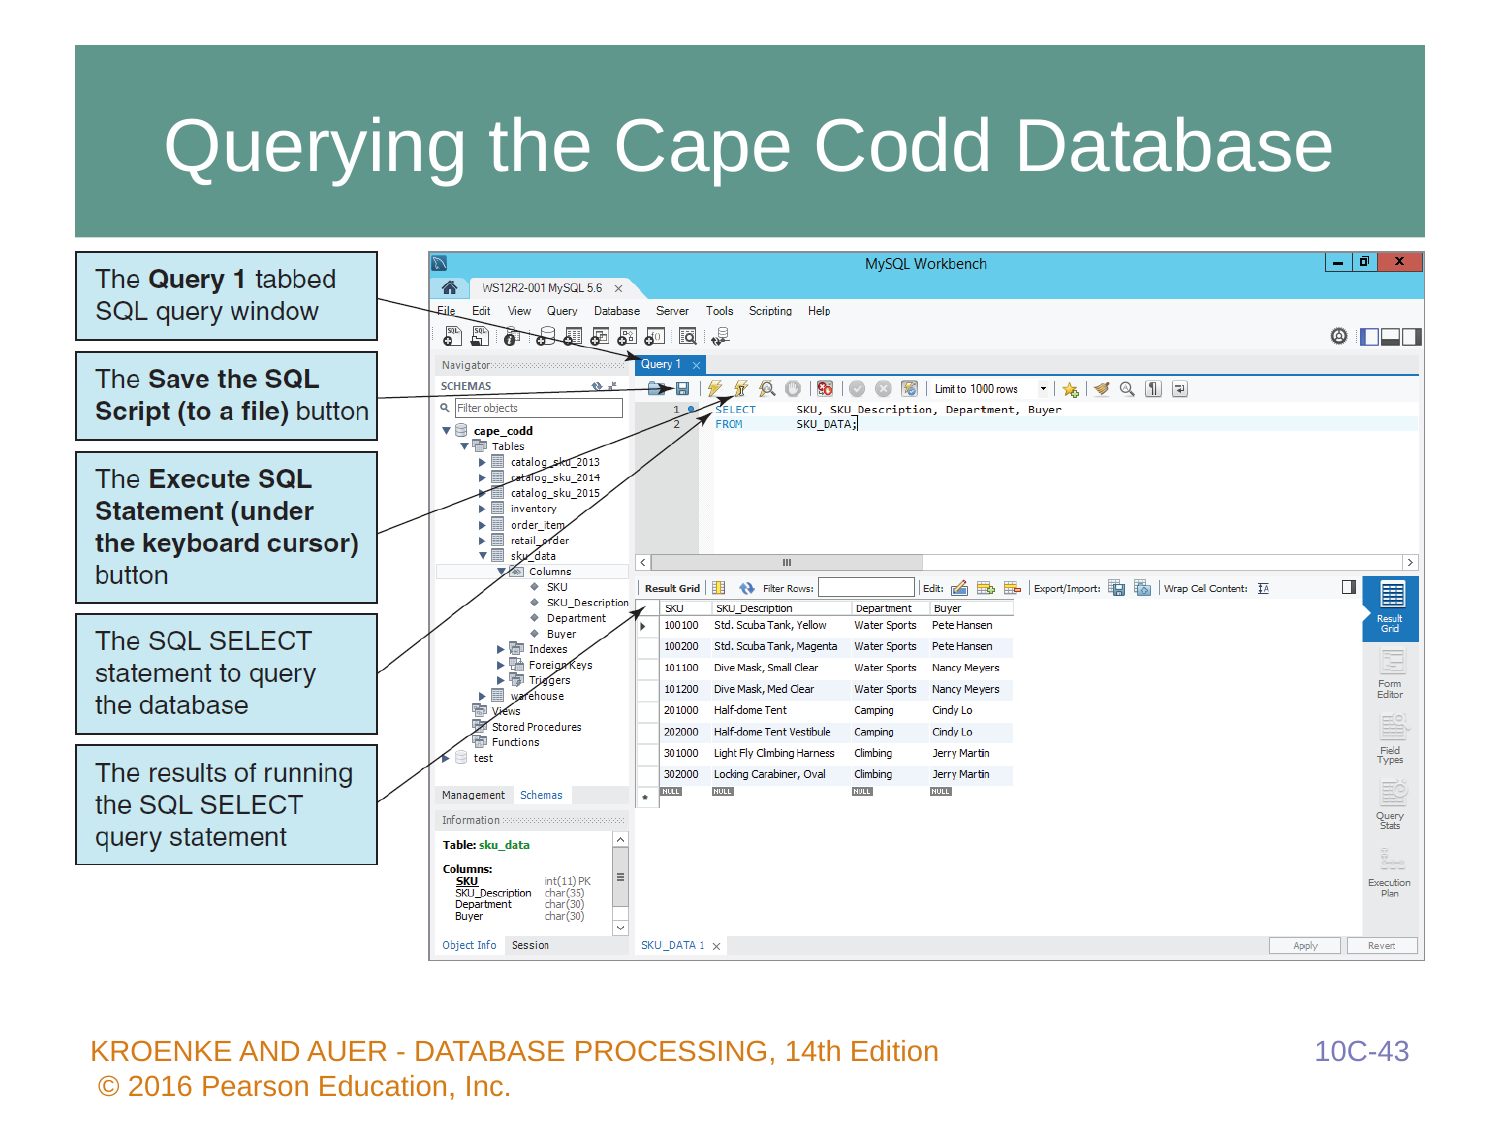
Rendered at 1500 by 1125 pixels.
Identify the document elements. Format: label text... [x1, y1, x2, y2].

title Querying the Cape Codd Database [74, 44, 1426, 238]
picture [74, 251, 1425, 961]
footer KROENKE AND AUER - DATABASE PROCESSING, 14th Edition © 2016 Pearson Education, Inc. [74, 1024, 963, 1104]
slide_number 10C-43 [1074, 1024, 1426, 1103]
